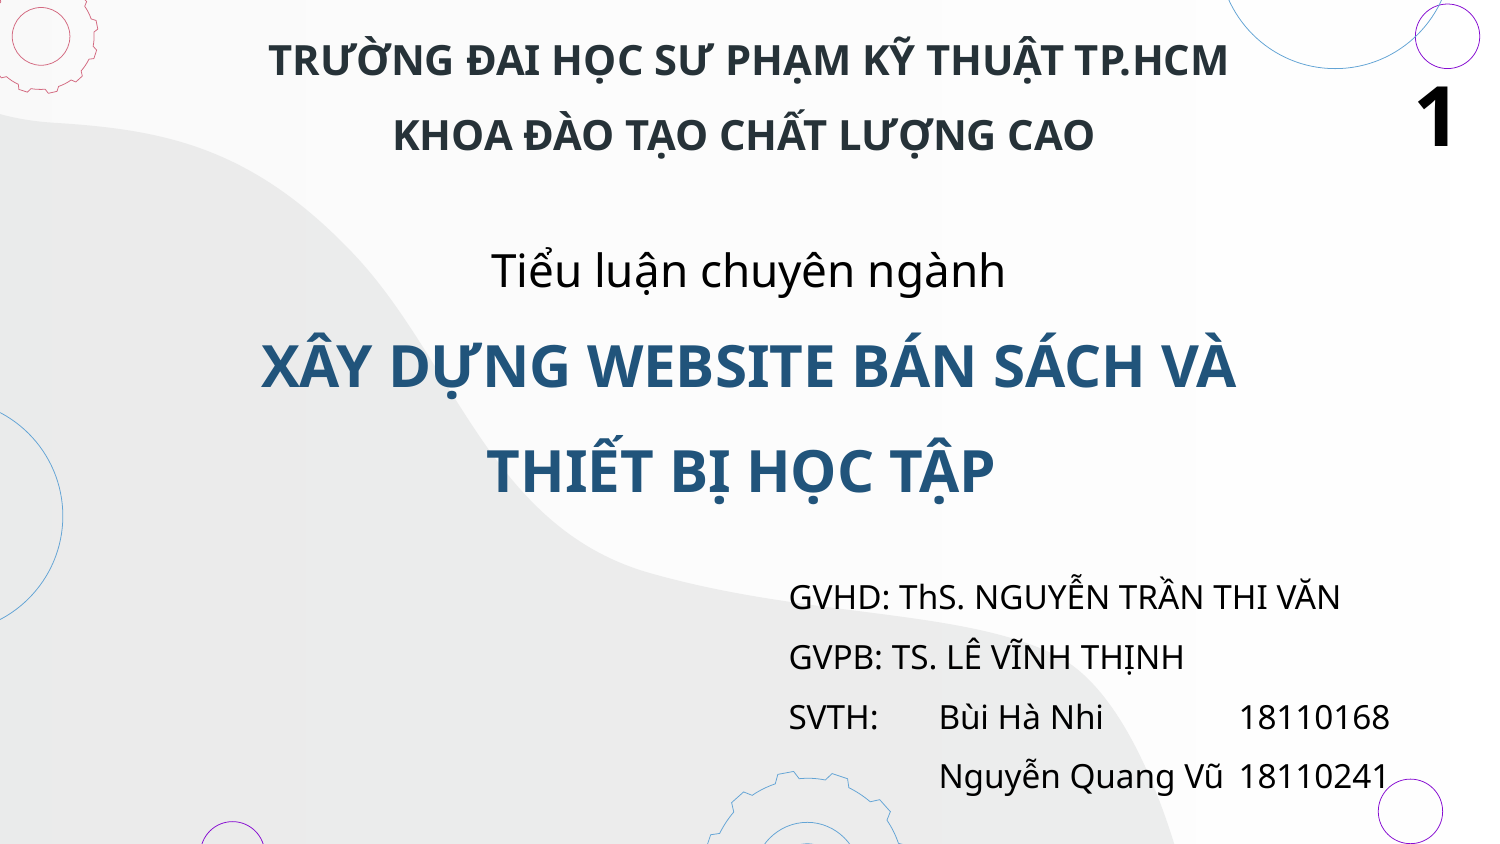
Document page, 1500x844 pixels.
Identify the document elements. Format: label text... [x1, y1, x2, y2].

text_box TRƯỜNG ĐAI HỌC SƯ PHẠM KỸ THUẬT TP.HCM KHOA ĐÀO TẠO CHẤT LƯỢNG CAO [148, 53, 1350, 114]
text_box 1 [1398, 55, 1476, 171]
text_box Tiểu luận chuyên ngành [476, 234, 1022, 305]
title XÂY DỰNG WEBSITE BÁN SÁCH VÀ THIẾT BỊ HỌC TẬP [206, 324, 1292, 385]
text_box GVHD: ThS. NGUYỄN TRẦN THI VĂN GVPB: TS. LÊ VĨNH THỊNH SVTH: Bùi Hà Nhi 18110168 Nguyễn Quang Vũ 18110241 [773, 548, 1406, 844]
